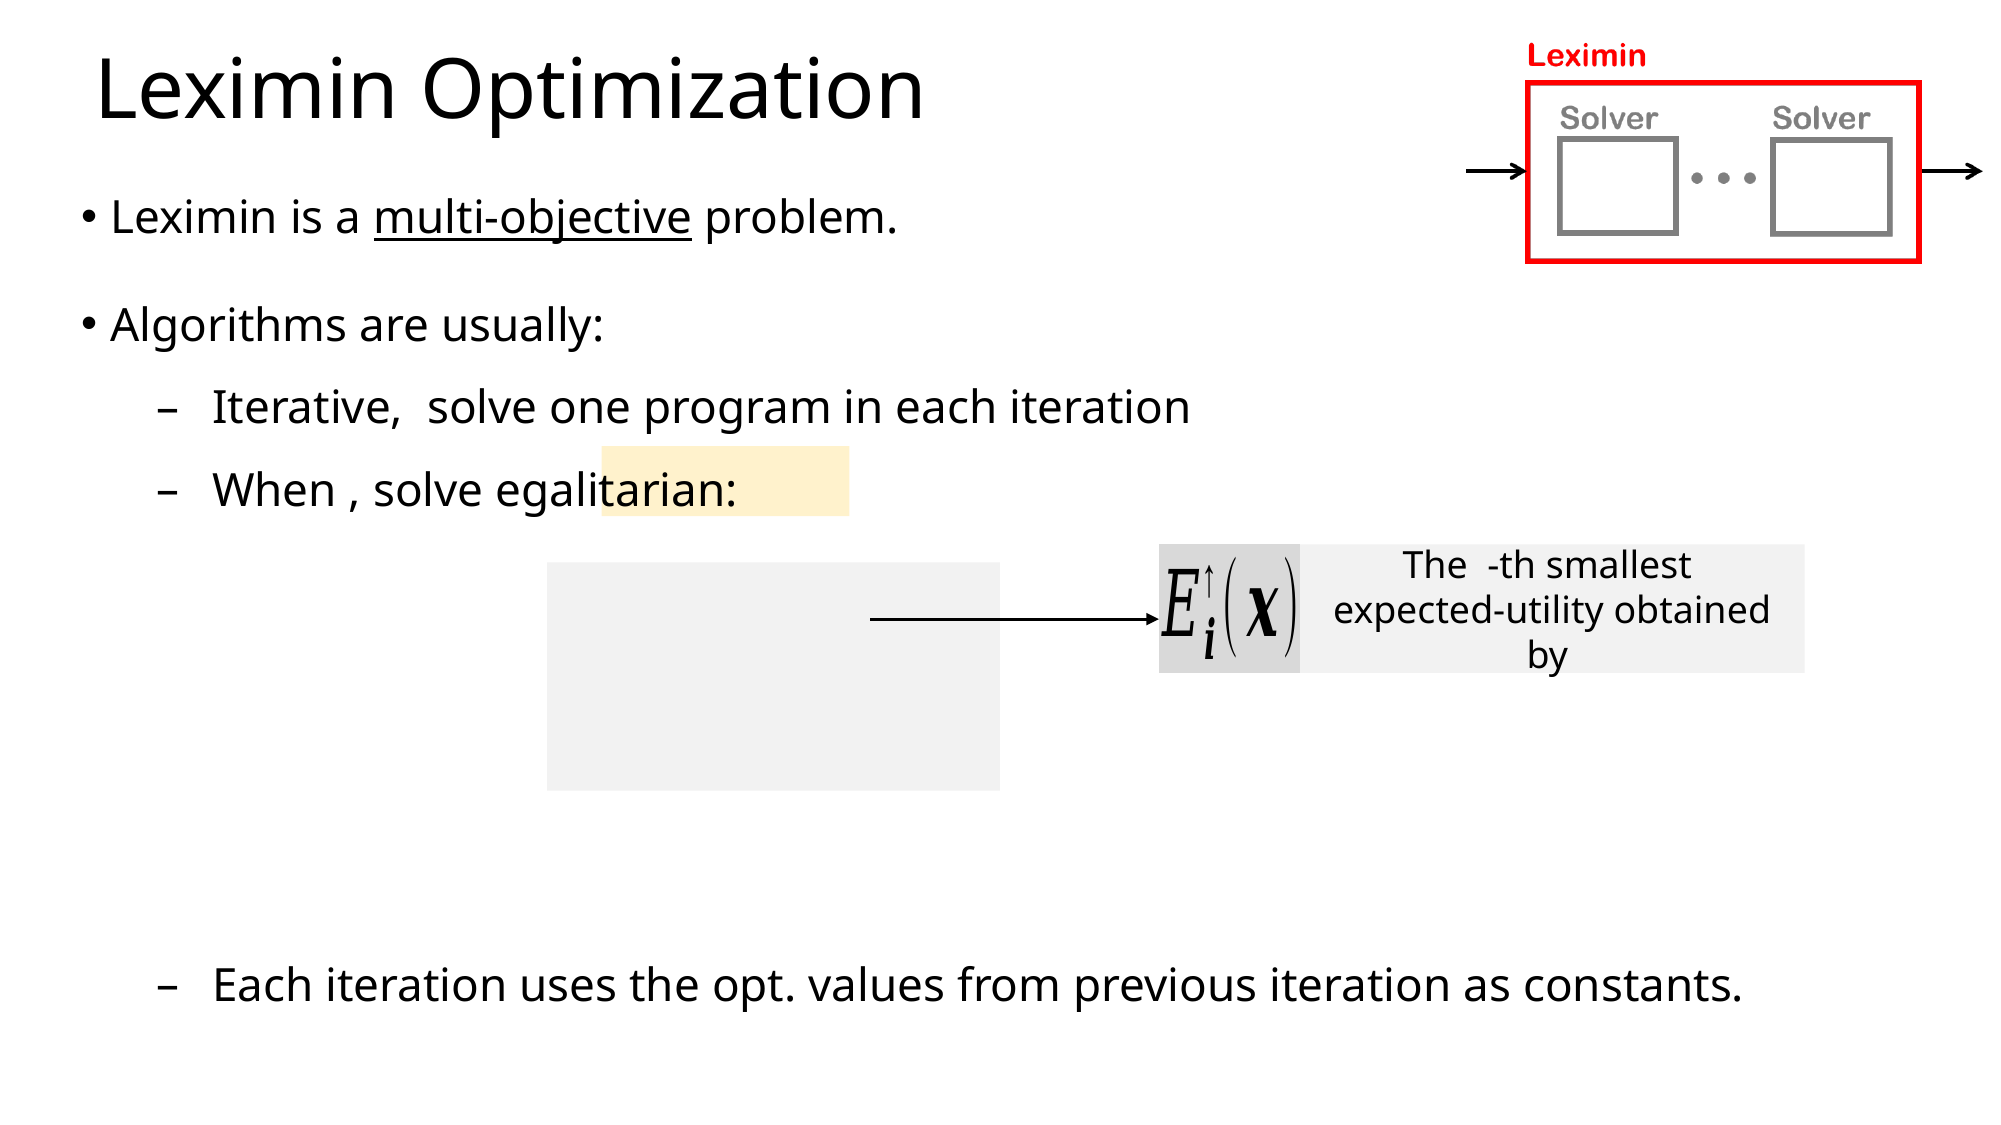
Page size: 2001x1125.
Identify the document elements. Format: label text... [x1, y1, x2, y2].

picture [1465, 17, 2000, 265]
text_box [545, 561, 1001, 792]
title Leximin Optimization [79, 17, 1465, 154]
text_box [600, 445, 851, 518]
